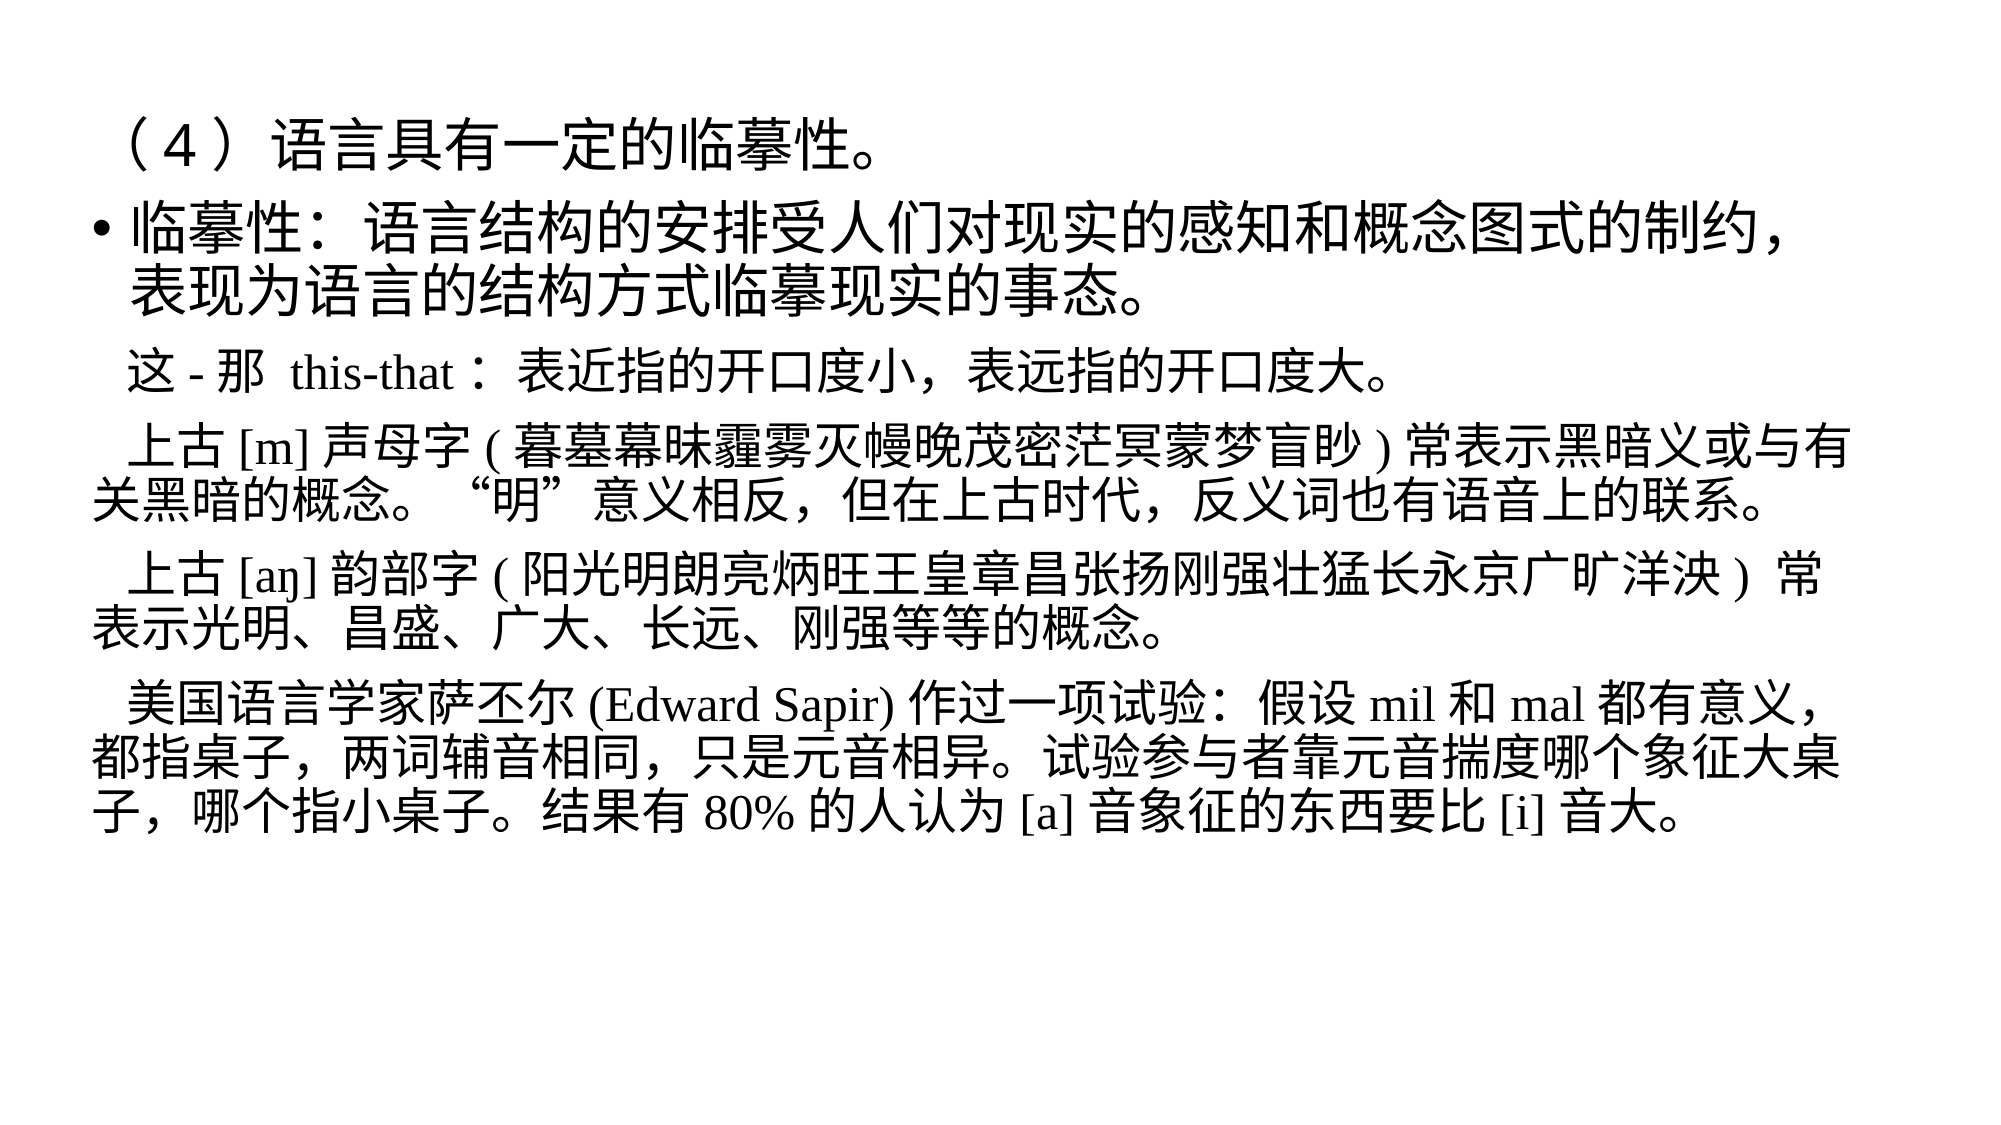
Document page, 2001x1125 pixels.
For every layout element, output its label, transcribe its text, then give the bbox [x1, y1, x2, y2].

list （4）语言具有一定的临摹性。 临摹性：语言结构的安排受人们对现实的感知和概念图式的制约，表现为语言的结构方式临摹现实的事态。 这-那 this-that：表近指的开口度小，表远指的开口度大。 上古[m]声母字(暮墓幕昧霾雾灭幔晚茂密茫冥蒙梦盲眇)常表示黑暗义或与有关黑暗的概念。“明”意义相反，但在上古时代，反义词也有语音上的联系。 上古[aŋ]韵部字(阳光明朗亮炳旺王皇章昌张扬刚强壮猛长永京广旷洋泱) 常表示光明、昌盛、广大、长远、刚强等等的概念。 美国语言学家萨丕尔(Edward Sapir)作过一项试验：假设mil和mal都有意义，都指桌子，两词辅音相同，只是元音相异。试验参与者靠元音揣度哪个象征大桌子，哪个指小桌子。结果有80%的人认为[a]音象征的东西要比[i]音大。 [76, 108, 1883, 1111]
